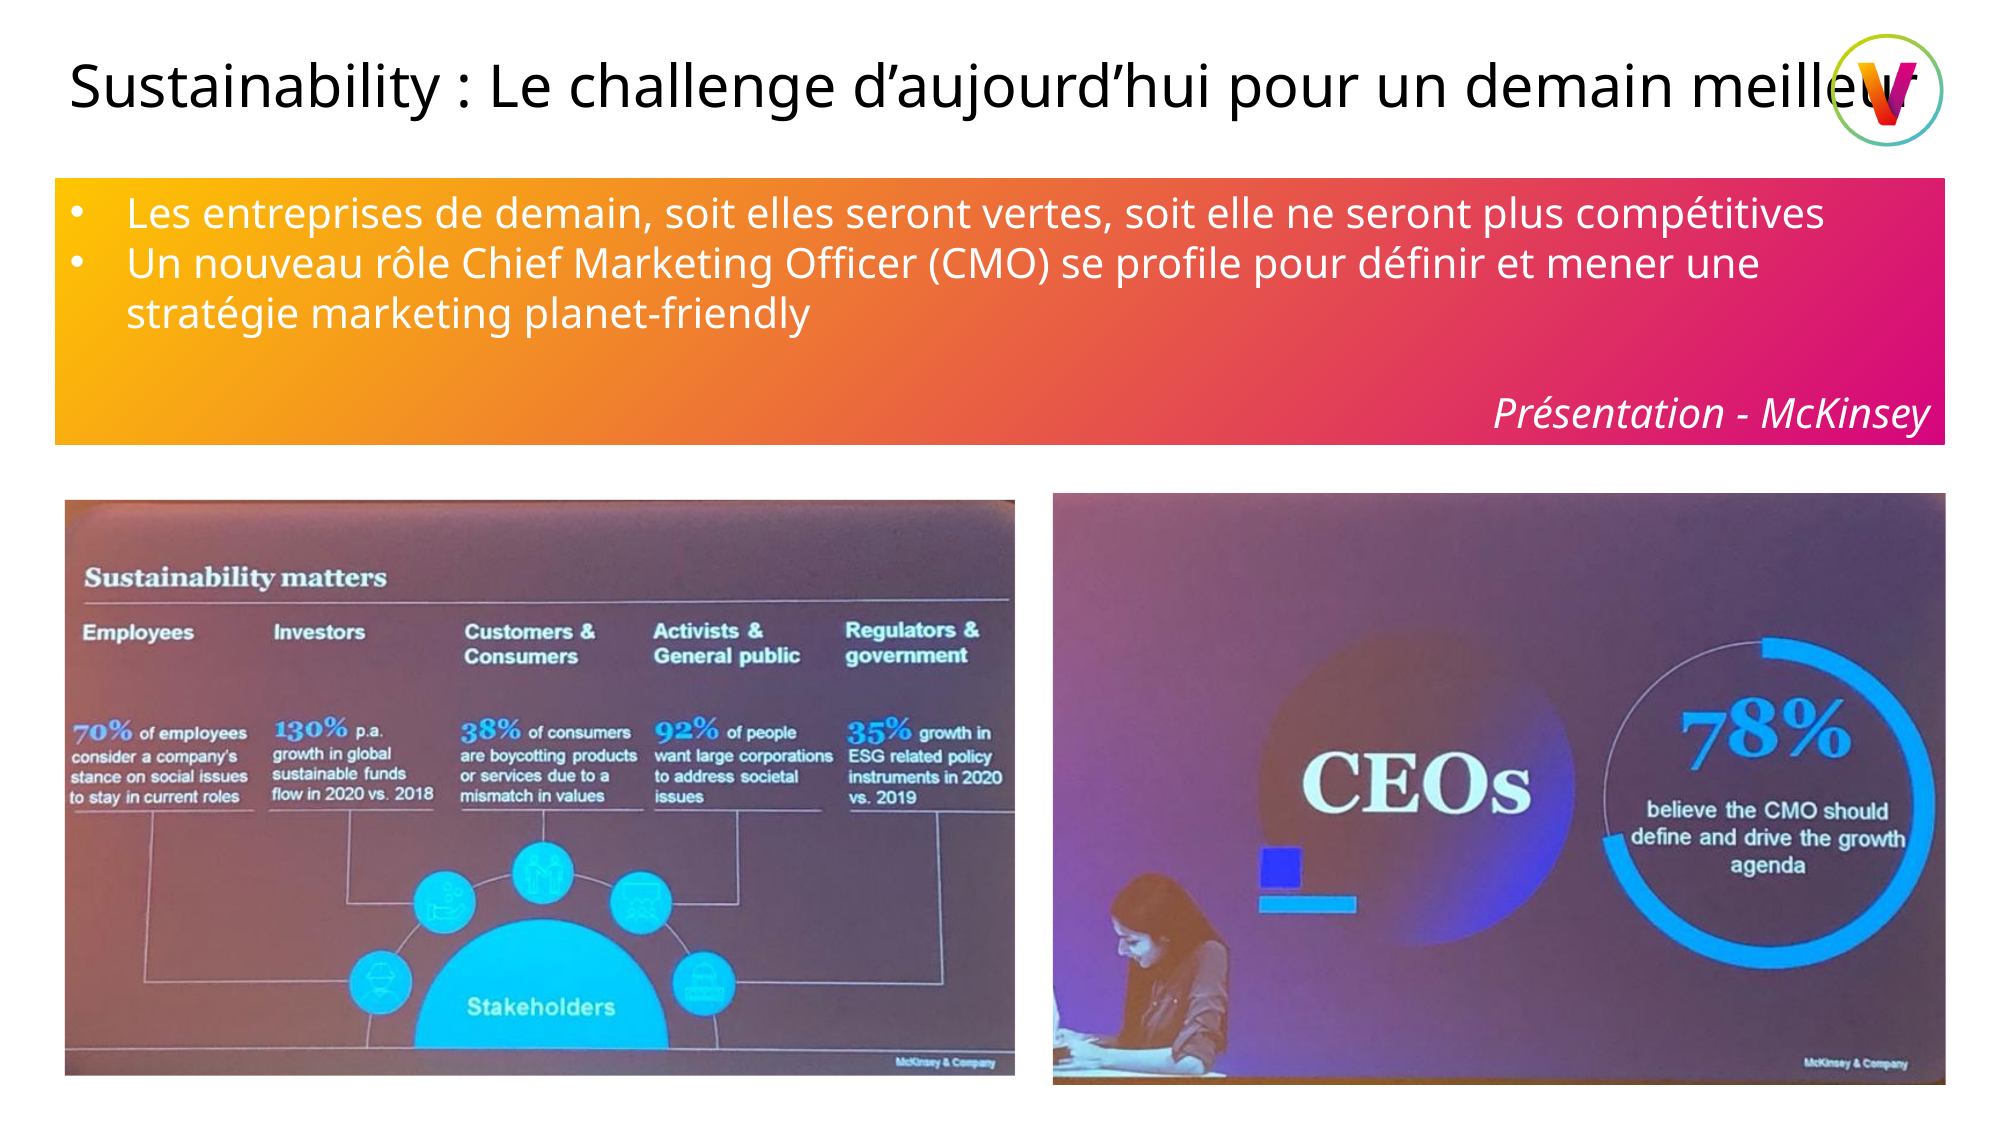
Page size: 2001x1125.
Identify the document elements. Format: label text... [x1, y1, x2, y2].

picture [1052, 493, 1946, 1085]
picture [58, 493, 1022, 1085]
text_box Les entreprises de demain, soit elles seront vertes, soit elle ne seront plus compétitives Un nouveau rôle Chief Marketing Officer (CMO) se profile pour définir et mener une stratégie marketing planet-friendly Présentation - McKinsey [54, 177, 1946, 446]
picture [1798, 1, 1976, 179]
title Sustainability : Le challenge d’aujourd’hui pour un demain meilleur [55, 29, 1798, 148]
